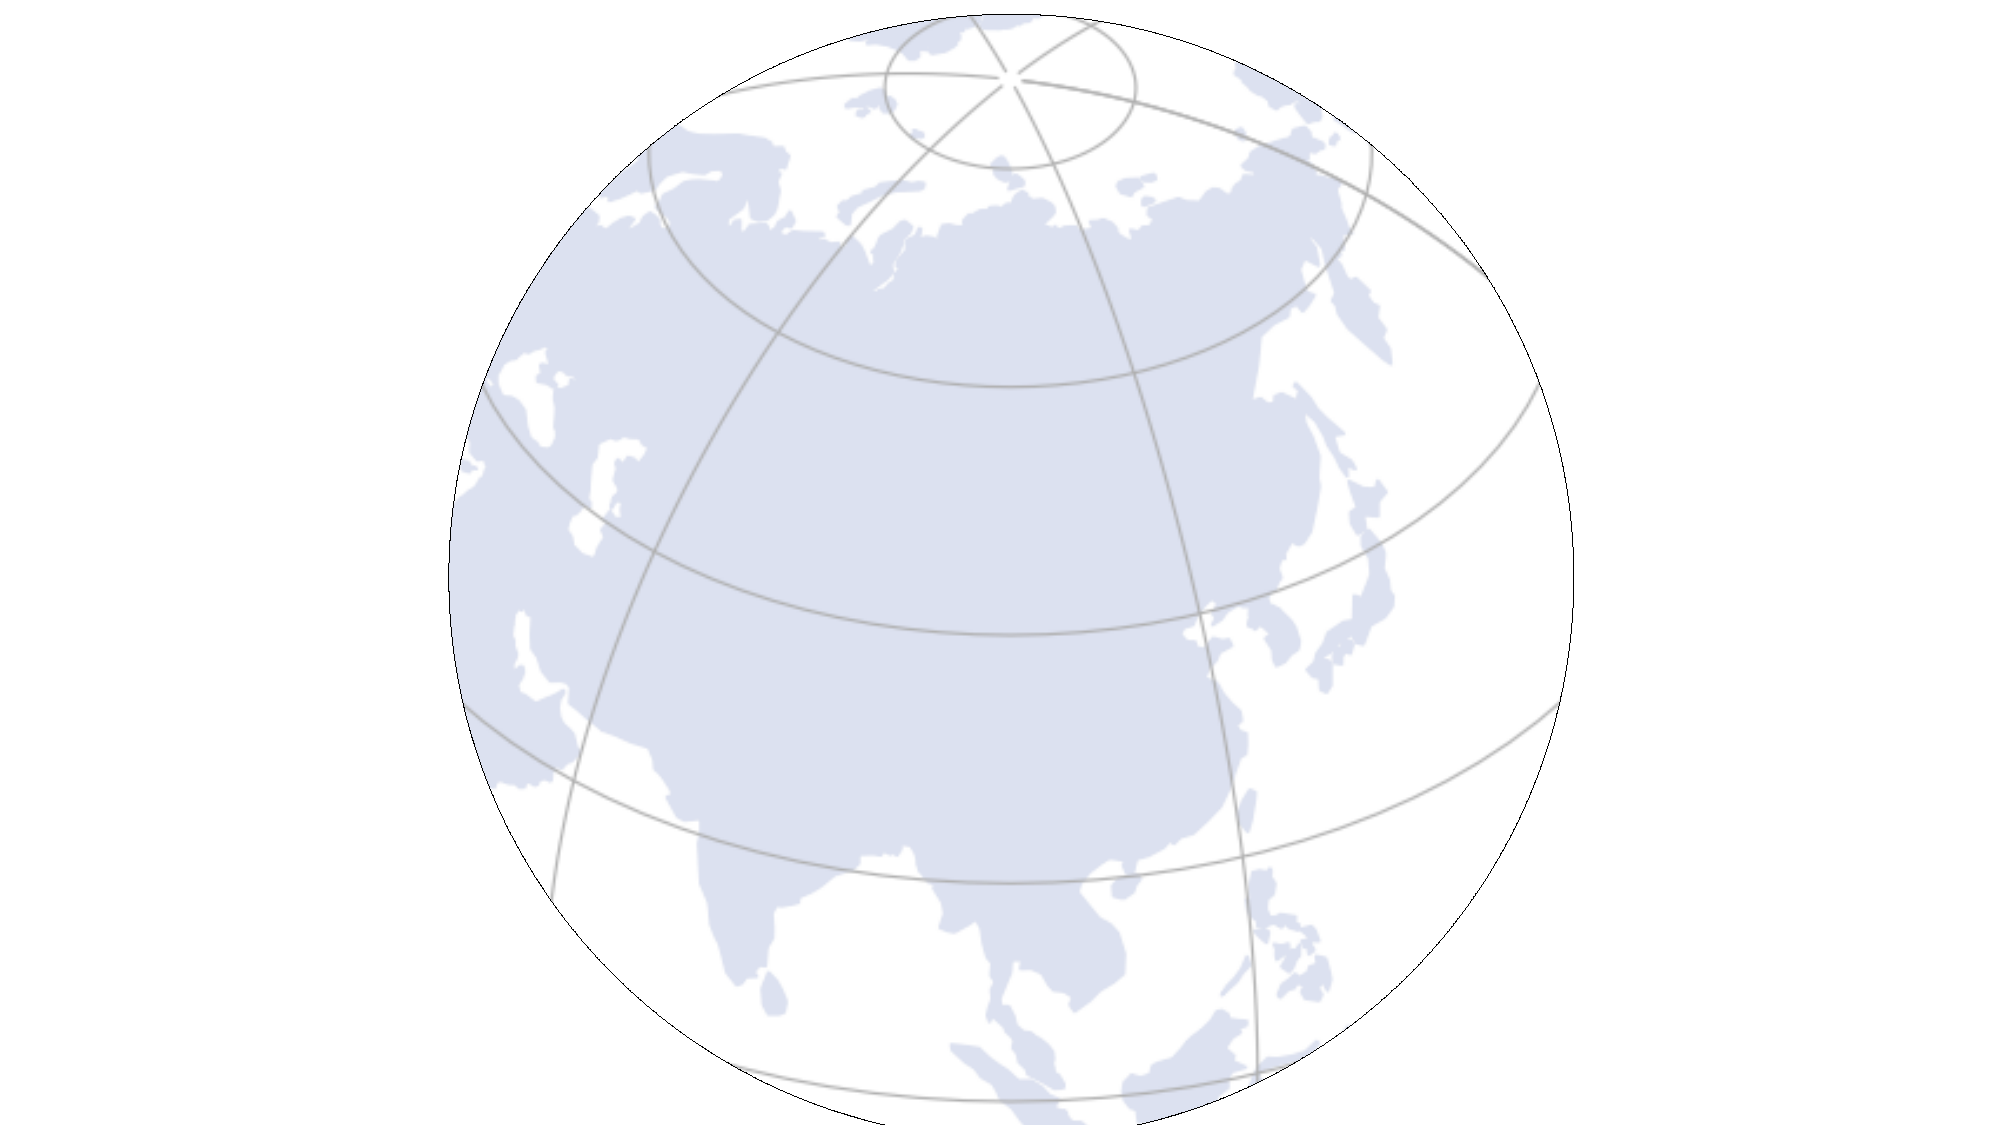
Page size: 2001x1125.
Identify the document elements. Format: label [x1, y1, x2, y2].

picture [448, 13, 1575, 1125]
